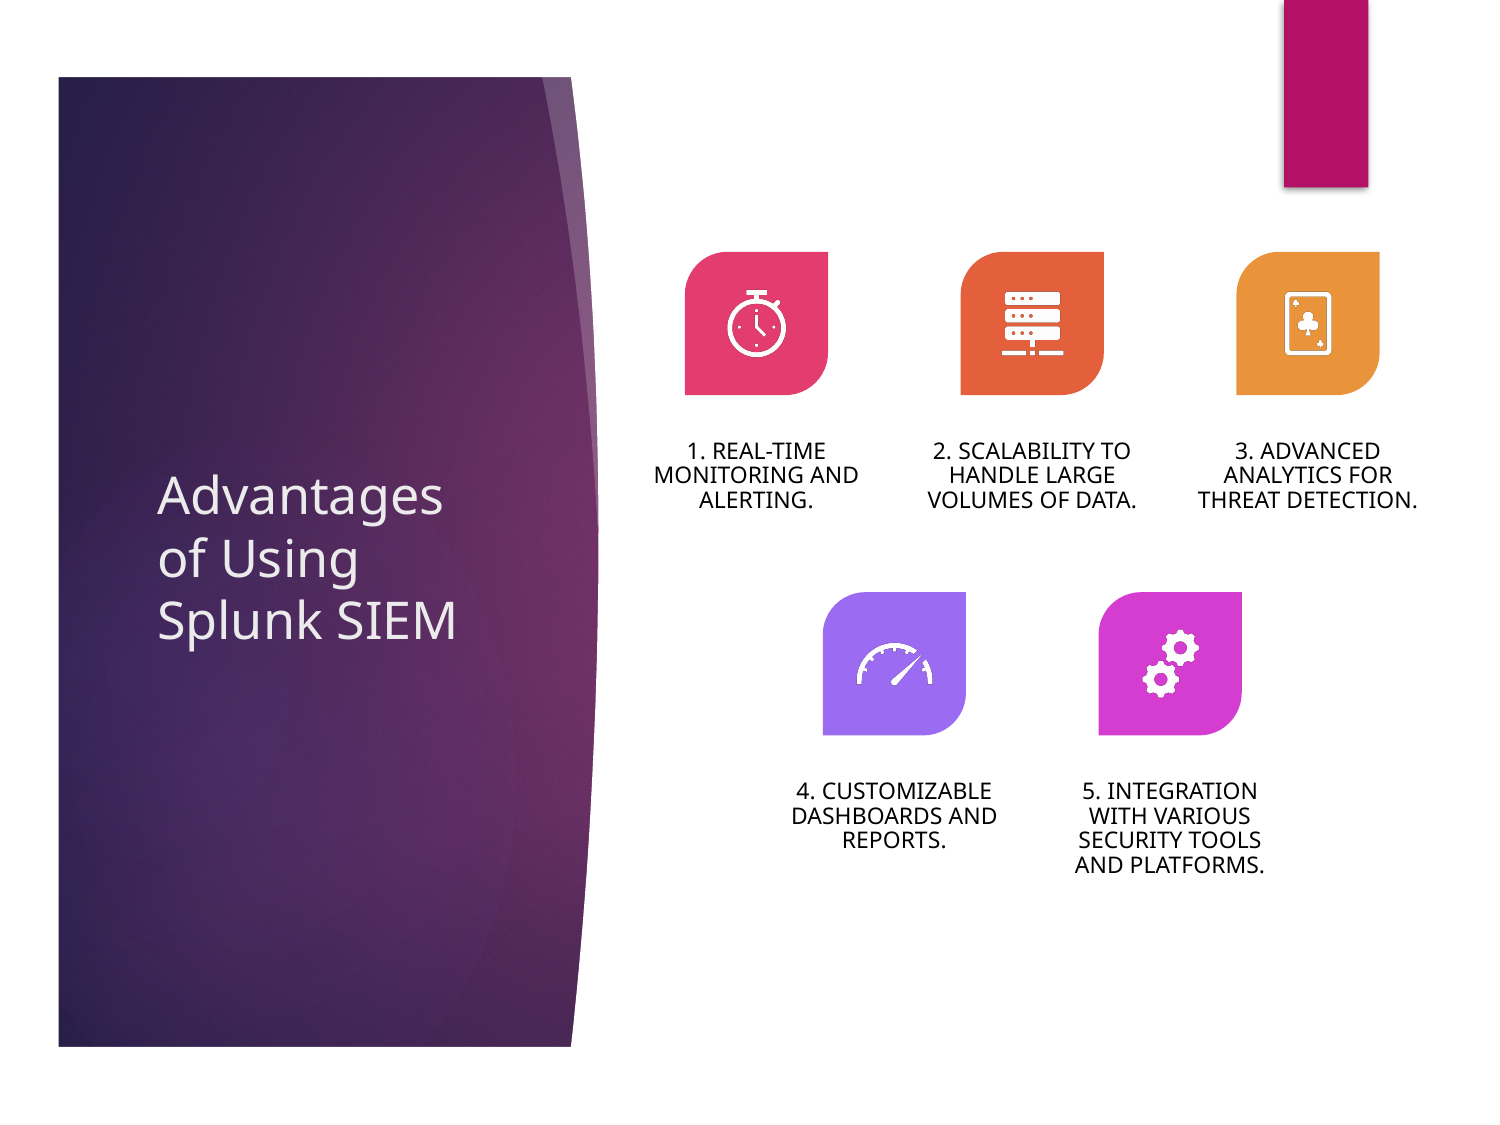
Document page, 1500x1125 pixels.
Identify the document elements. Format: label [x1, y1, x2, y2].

text_box [0, 0, 1500, 1125]
list [638, 132, 1426, 994]
